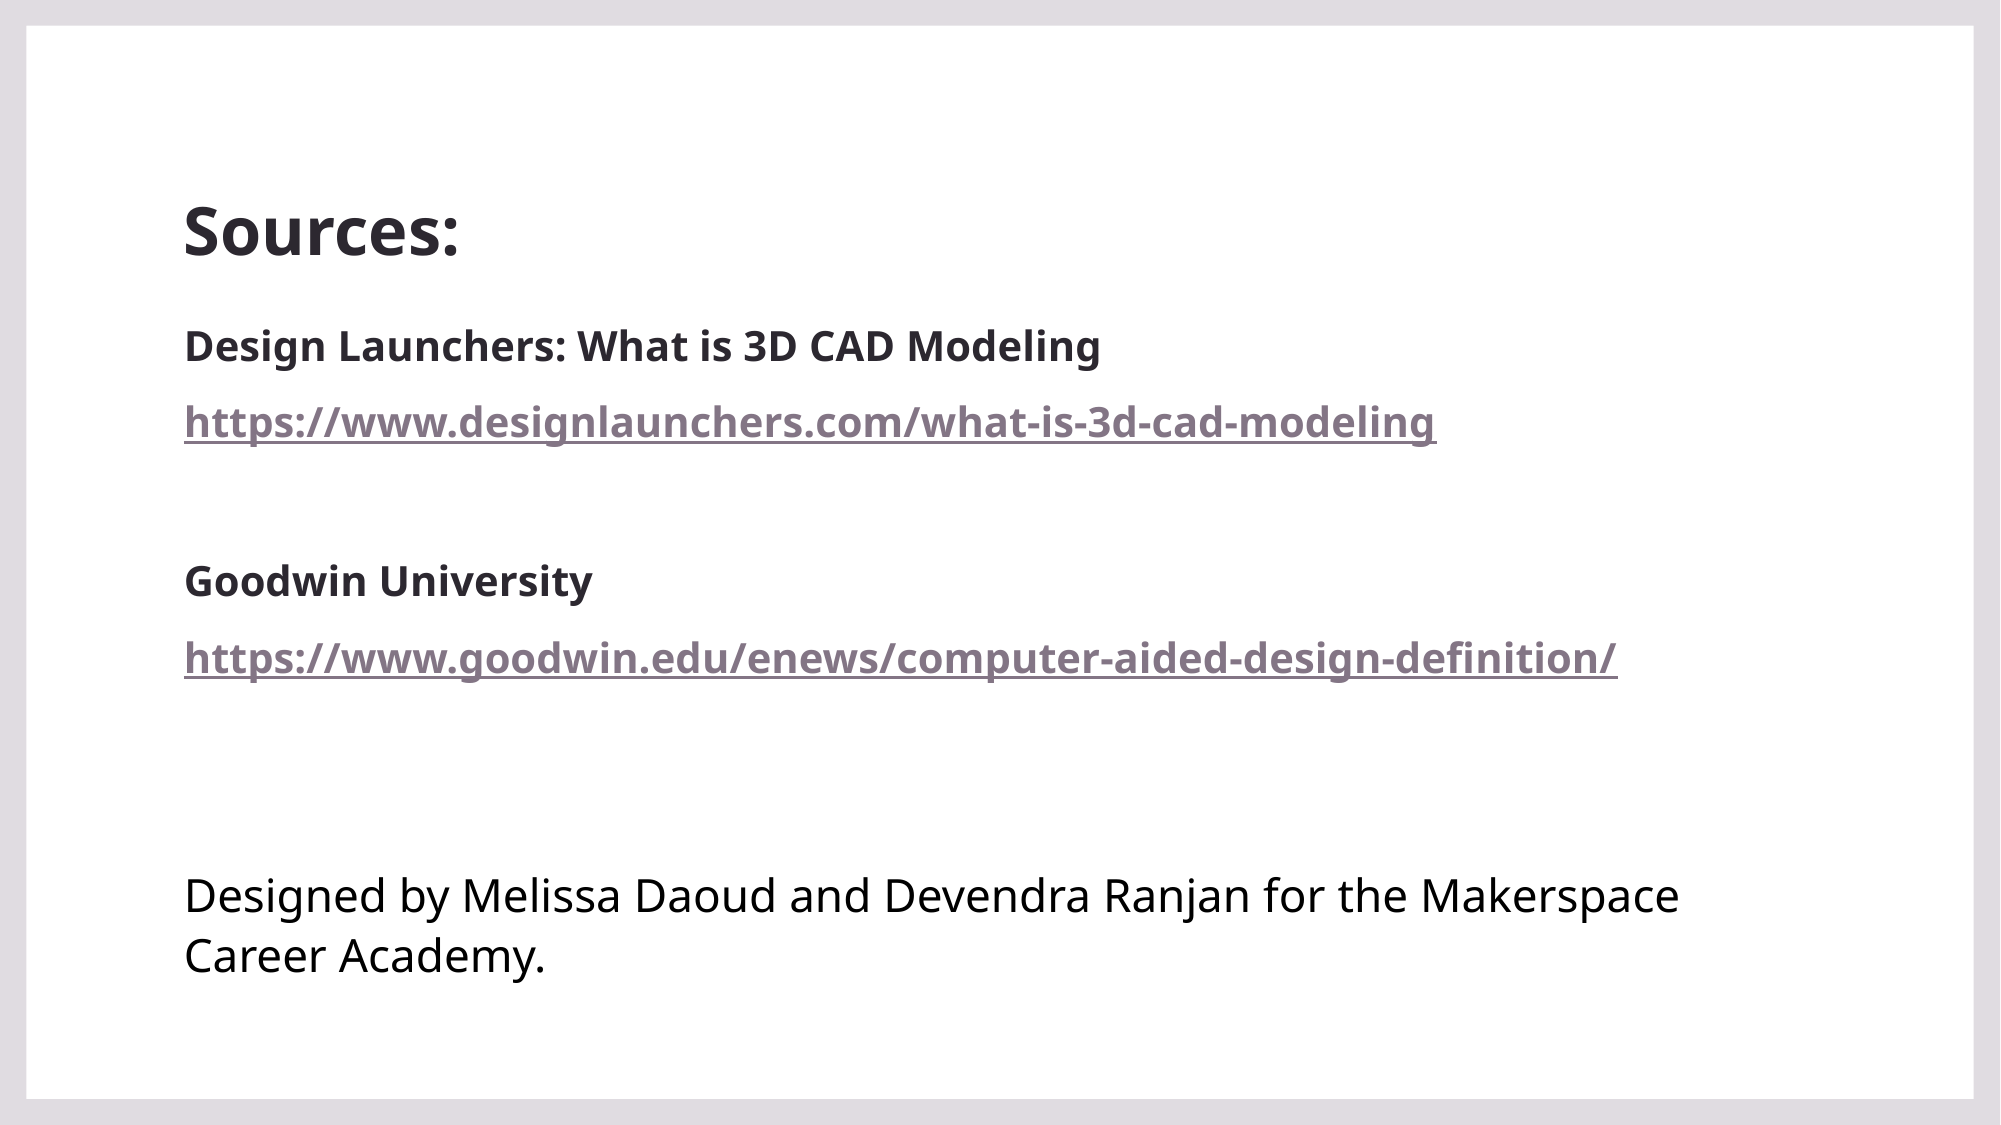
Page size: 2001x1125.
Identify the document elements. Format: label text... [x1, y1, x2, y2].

list Design Launchers: What is 3D CAD Modeling https://www.designlaunchers.com/what-is-3d-cad-modeling Goodwin University https://www.goodwin.edu/enews/computer-aided-design-definition/ Designed by Melissa Daoud and Devendra Ranjan for the Makerspace Career Academy. [168, 307, 1832, 1006]
title Sources: [168, 118, 1832, 277]
